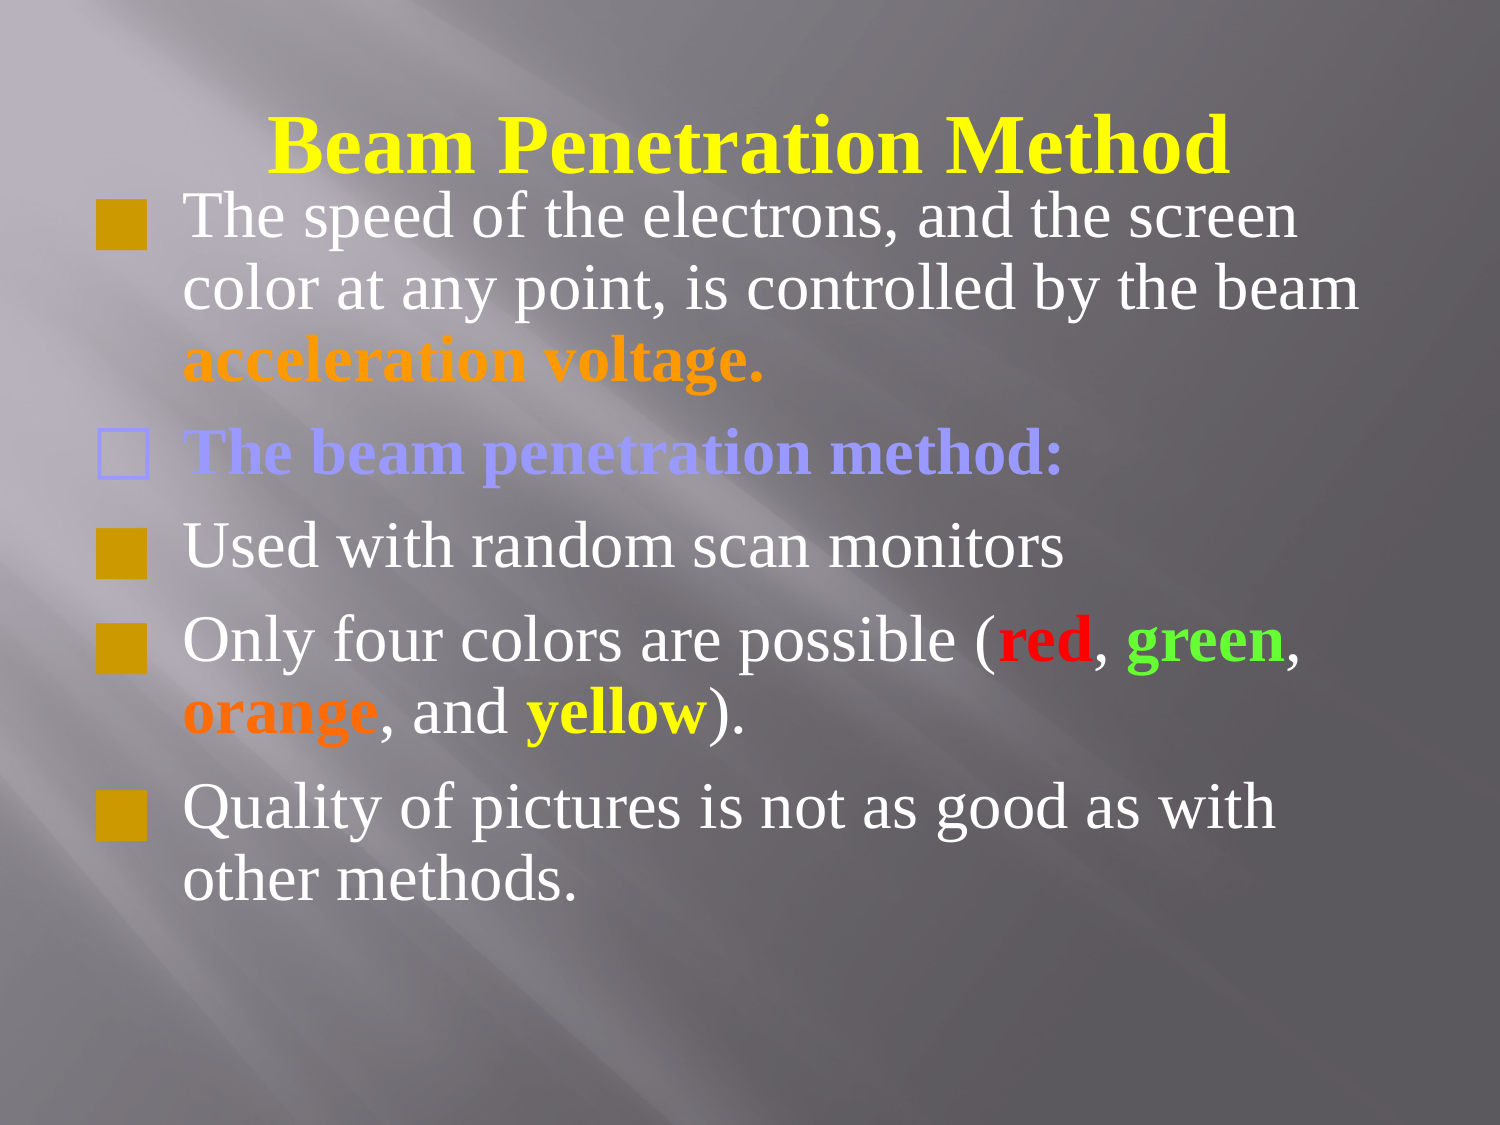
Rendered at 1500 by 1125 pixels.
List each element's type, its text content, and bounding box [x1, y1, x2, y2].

picture [0, 0, 1500, 1125]
title Beam Penetration Method [75, 45, 1425, 172]
list The speed of the electrons, and the screen color at any point, is controlled by the beam acceleration voltage. The beam penetration method: Used with random scan monitors Only four colors are possible (red, green, orange, and yellow). Quality of pictures is not as good as with other methods. [75, 172, 1433, 1006]
